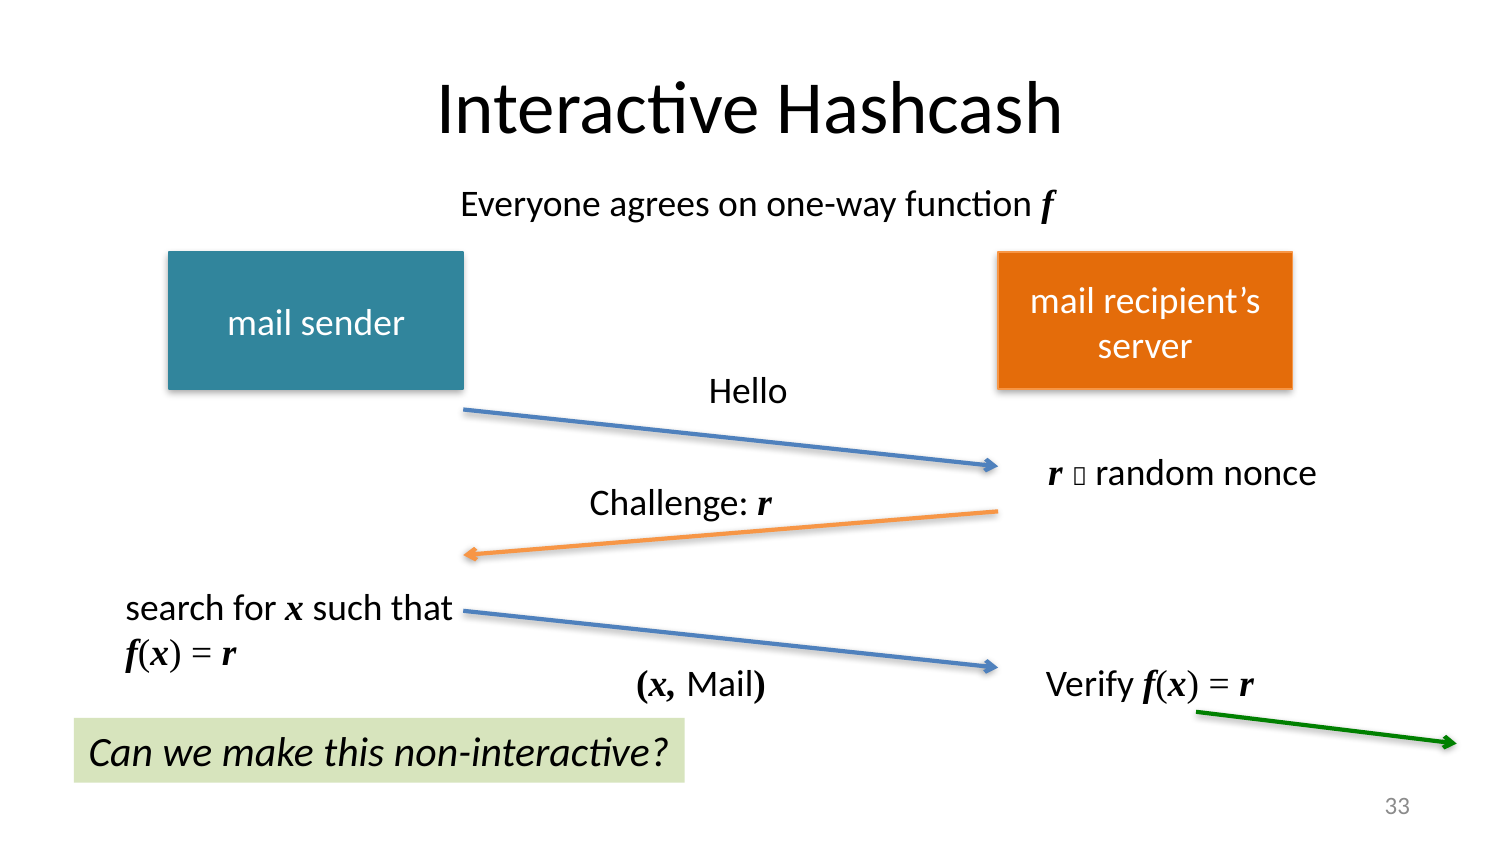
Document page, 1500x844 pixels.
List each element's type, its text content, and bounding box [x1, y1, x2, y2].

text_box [462, 610, 999, 668]
text_box r  random nonce [1033, 440, 1333, 501]
text_box (x, Mail) [621, 677, 781, 711]
text_box Verify f(x) = r [1031, 651, 1269, 711]
slide_number 32 [1074, 782, 1425, 827]
text_box mail sender [168, 251, 464, 390]
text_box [462, 409, 999, 467]
text_box search for x such that f(x) = r [110, 575, 469, 681]
text_box mail recipient’s server [997, 251, 1293, 390]
text_box Hello [694, 358, 803, 407]
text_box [1195, 711, 1457, 744]
title Interactive Hashcash [75, 33, 1425, 175]
text_box Challenge: r [574, 476, 787, 509]
text_box Can we make this non-interactive? [73, 717, 685, 783]
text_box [462, 511, 999, 556]
text_box Everyone agrees on one-way function f [445, 171, 1069, 232]
